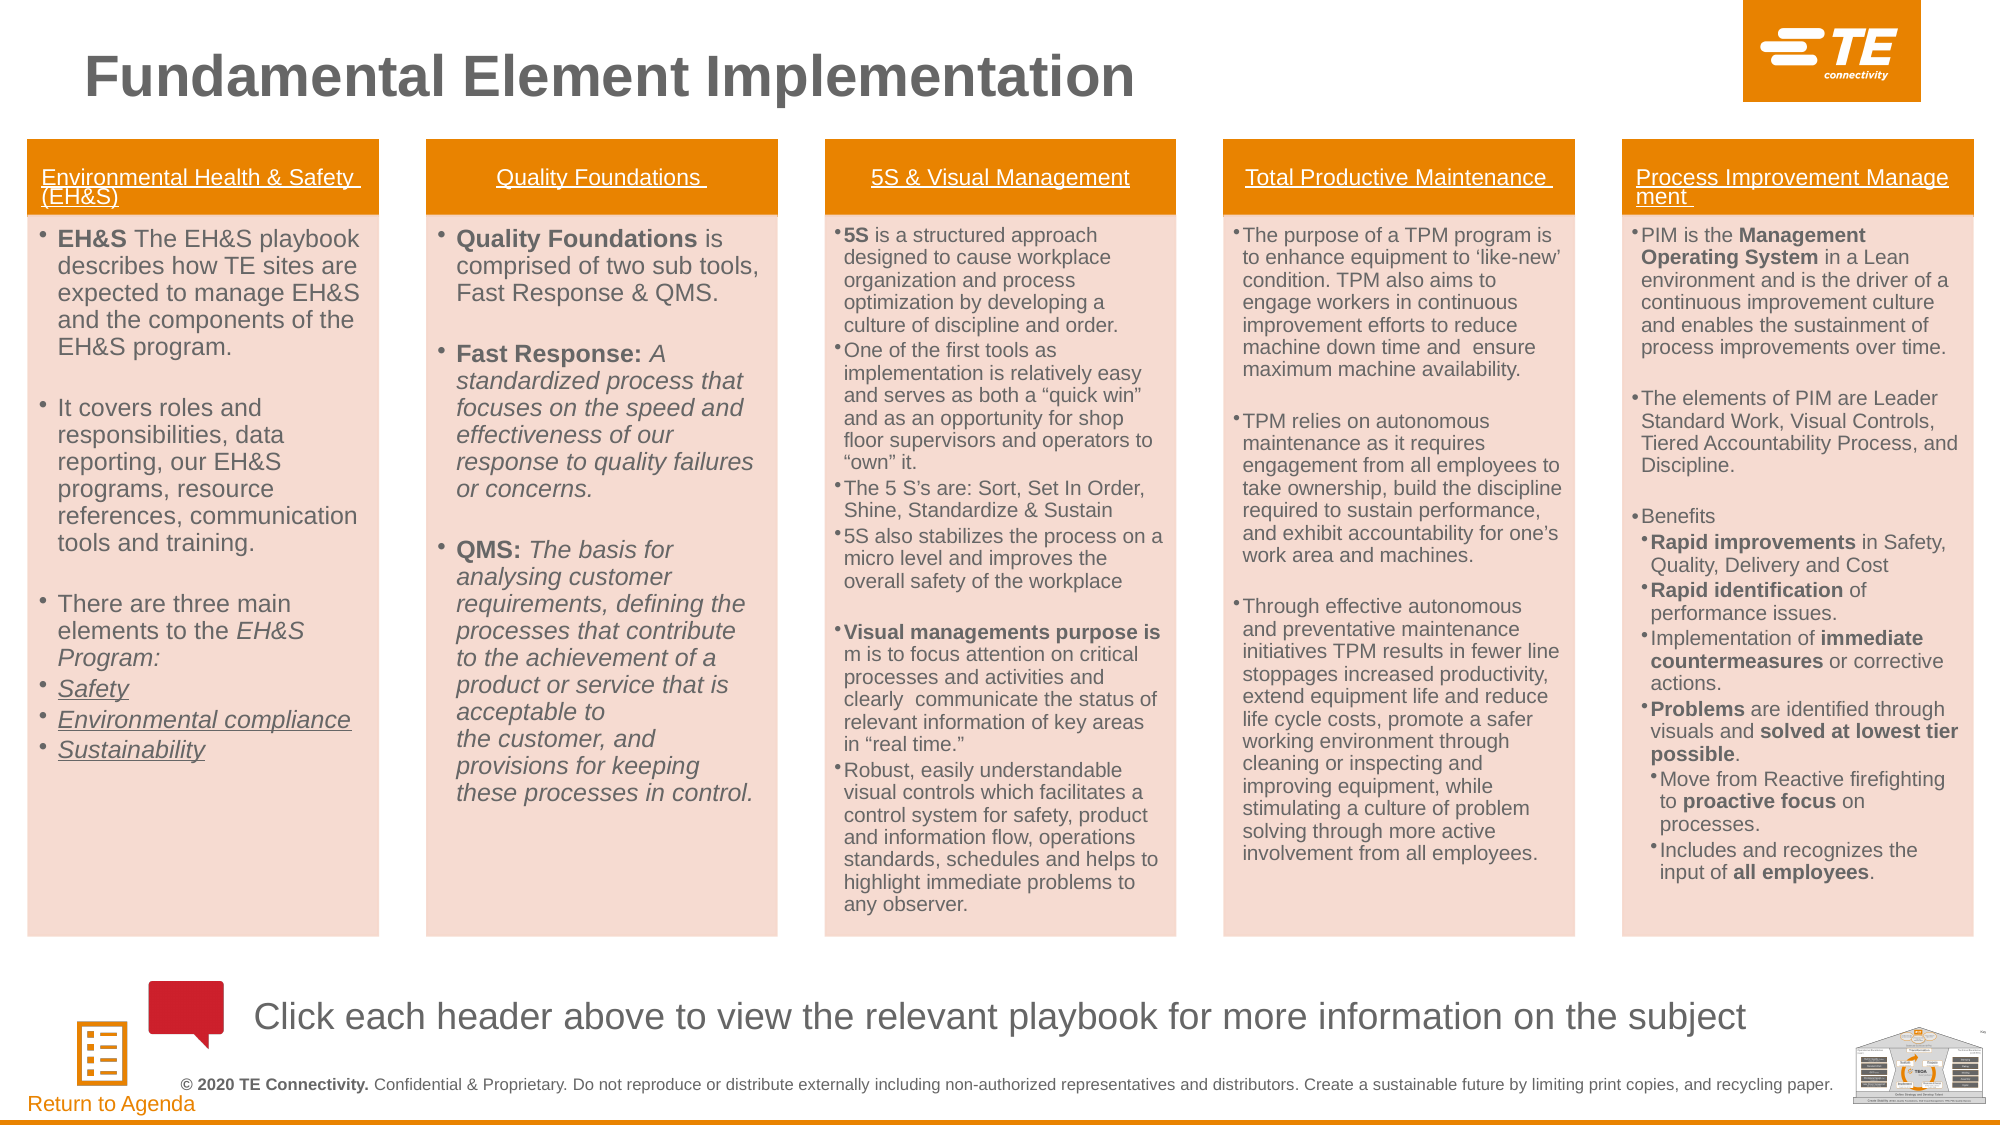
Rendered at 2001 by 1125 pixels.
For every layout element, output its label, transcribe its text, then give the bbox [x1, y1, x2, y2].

title Fundamental Element Implementation [84, 37, 1697, 113]
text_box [5, 1015, 218, 1125]
picture [133, 962, 239, 1069]
picture [1743, 0, 1921, 102]
picture [1853, 1027, 1988, 1104]
text_box Click each header above to view the relevant playbook for more information on the subject [239, 985, 1781, 1045]
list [27, 136, 1974, 940]
